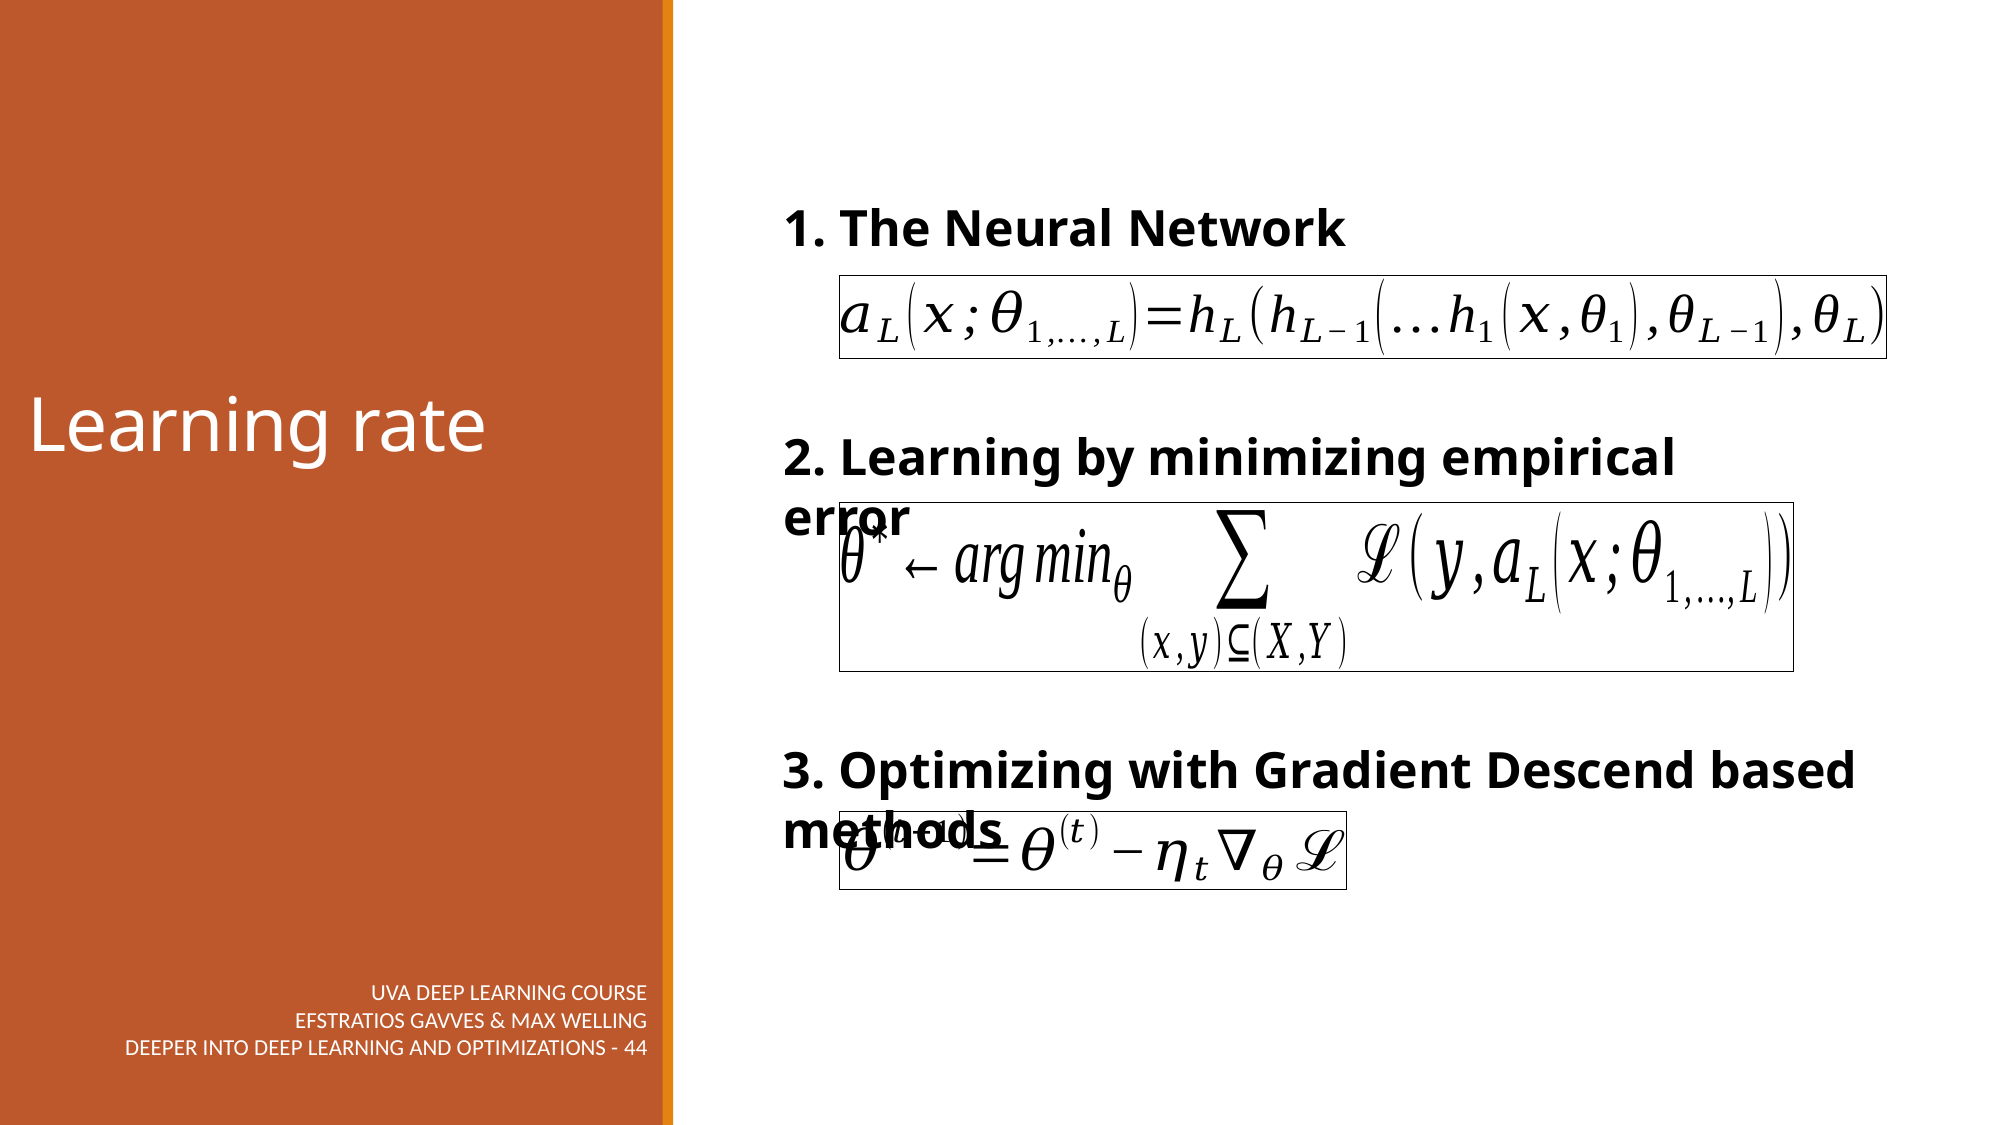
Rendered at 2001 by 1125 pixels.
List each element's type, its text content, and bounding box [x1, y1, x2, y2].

title Learning rate [12, 99, 674, 475]
text_box 2. Learning by minimizing empirical error [769, 417, 1770, 553]
text_box 1. The Neural Network [769, 188, 1770, 264]
text_box 3. Optimizing with Gradient Descend based methods [767, 731, 1910, 867]
